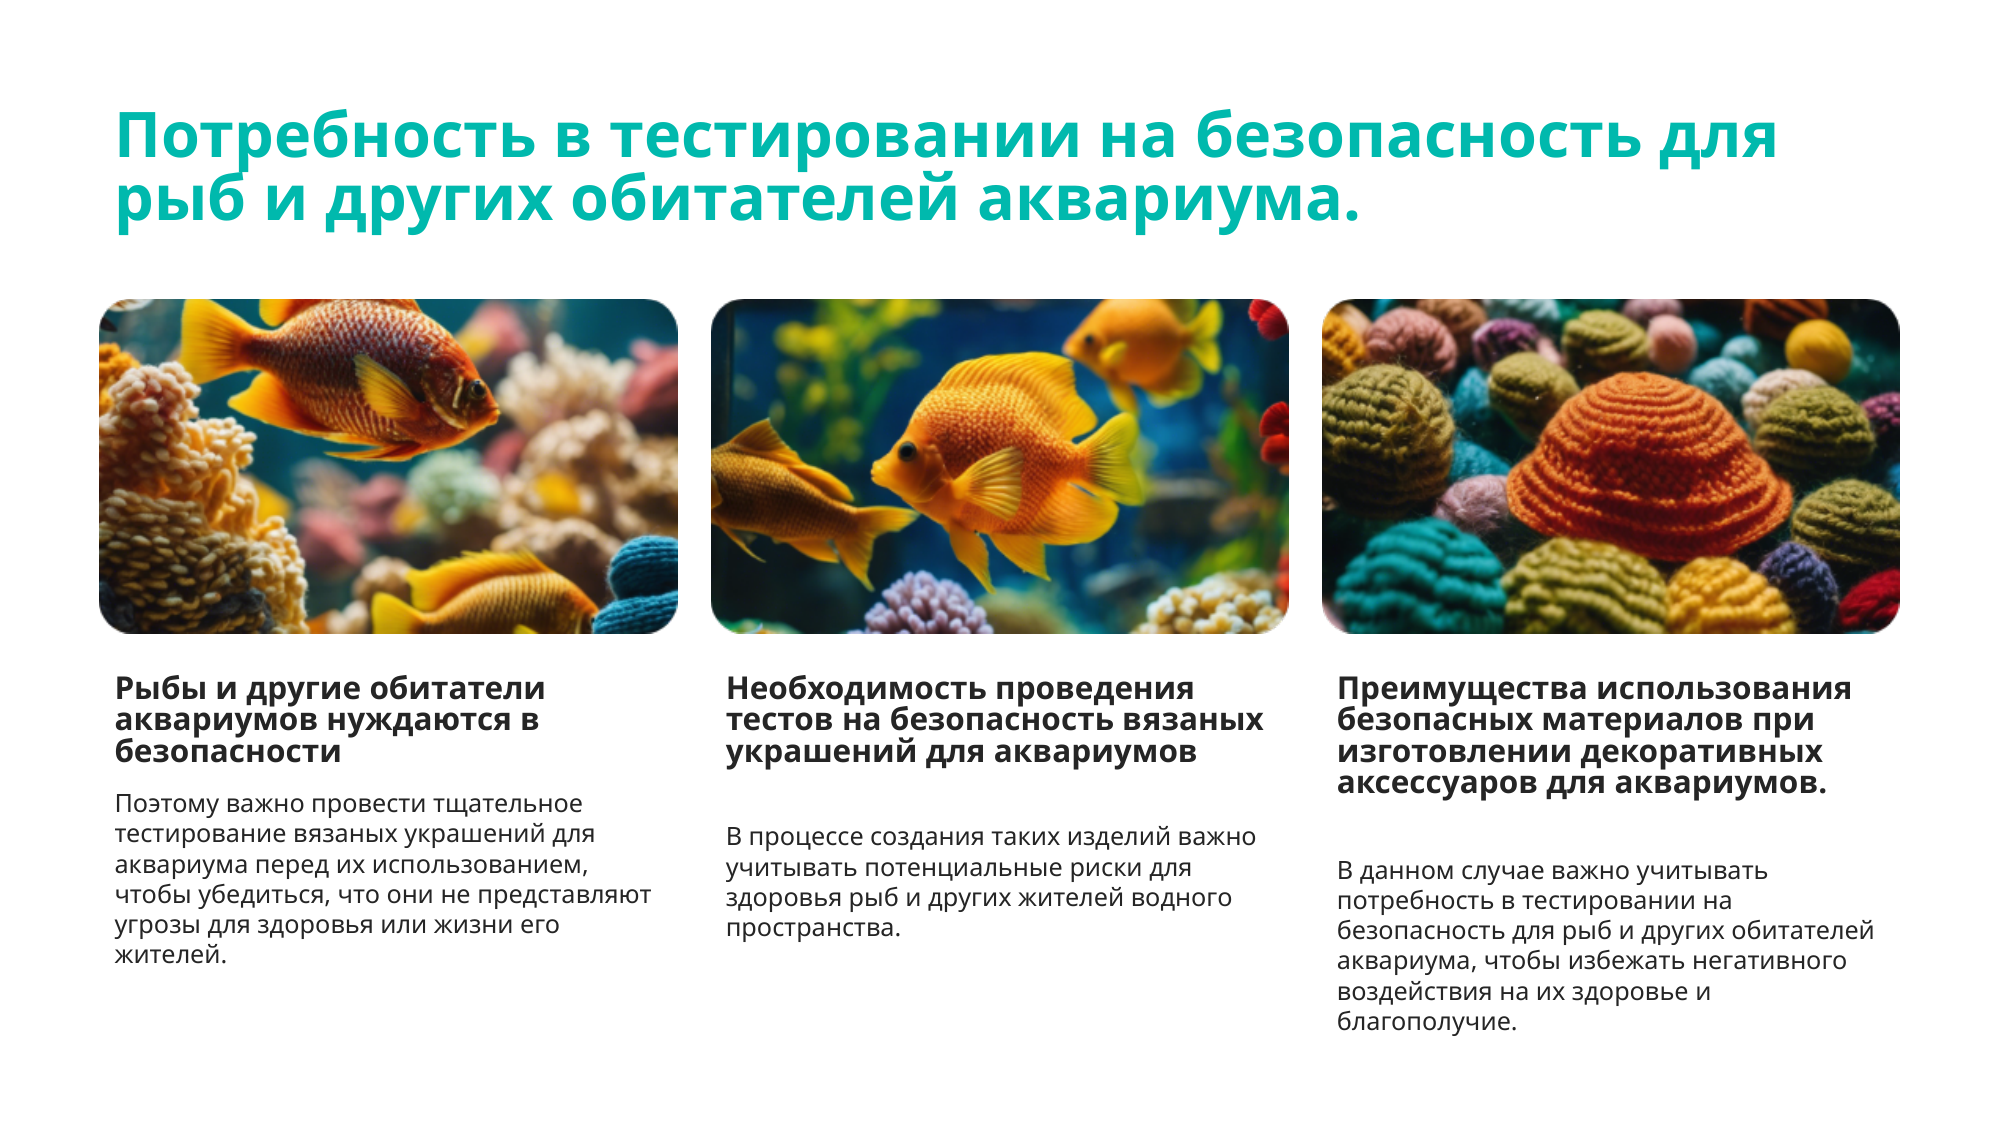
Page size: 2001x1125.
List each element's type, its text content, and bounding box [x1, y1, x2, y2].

text_box Преимущества использования безопасных материалов при изготовлении декоративных аксессуаров для аквариумов. [1322, 666, 1900, 834]
text_box В процессе создания таких изделий важно учитывать потенциальные риски для здоровья рыб и других жителей водного пространства. [711, 813, 1289, 942]
picture [99, 299, 678, 634]
picture [661, 557, 678, 561]
text_box Поэтому важно провести тщательное тестирование вязаных украшений для аквариума перед их использованием, чтобы убедиться, что они не представляют угрозы для здоровья или жизни его жителей. [99, 780, 678, 972]
text_box Рыбы и другие обитатели аквариумов нуждаются в безопасности [99, 666, 678, 767]
text_box Потребность в тестировании на безопасность для рыб и других обитателей аквариума. [99, 99, 1900, 234]
picture [710, 299, 1289, 634]
text_box Необходимость проведения тестов на безопасность вязаных украшений для аквариумов [711, 666, 1289, 800]
text_box В данном случае важно учитывать потребность в тестировании на безопасность для рыб и других обитателей аквариума, чтобы избежать негативного воздействия на их здоровье и благополучие. [1322, 846, 1900, 1039]
picture [1322, 299, 1900, 634]
